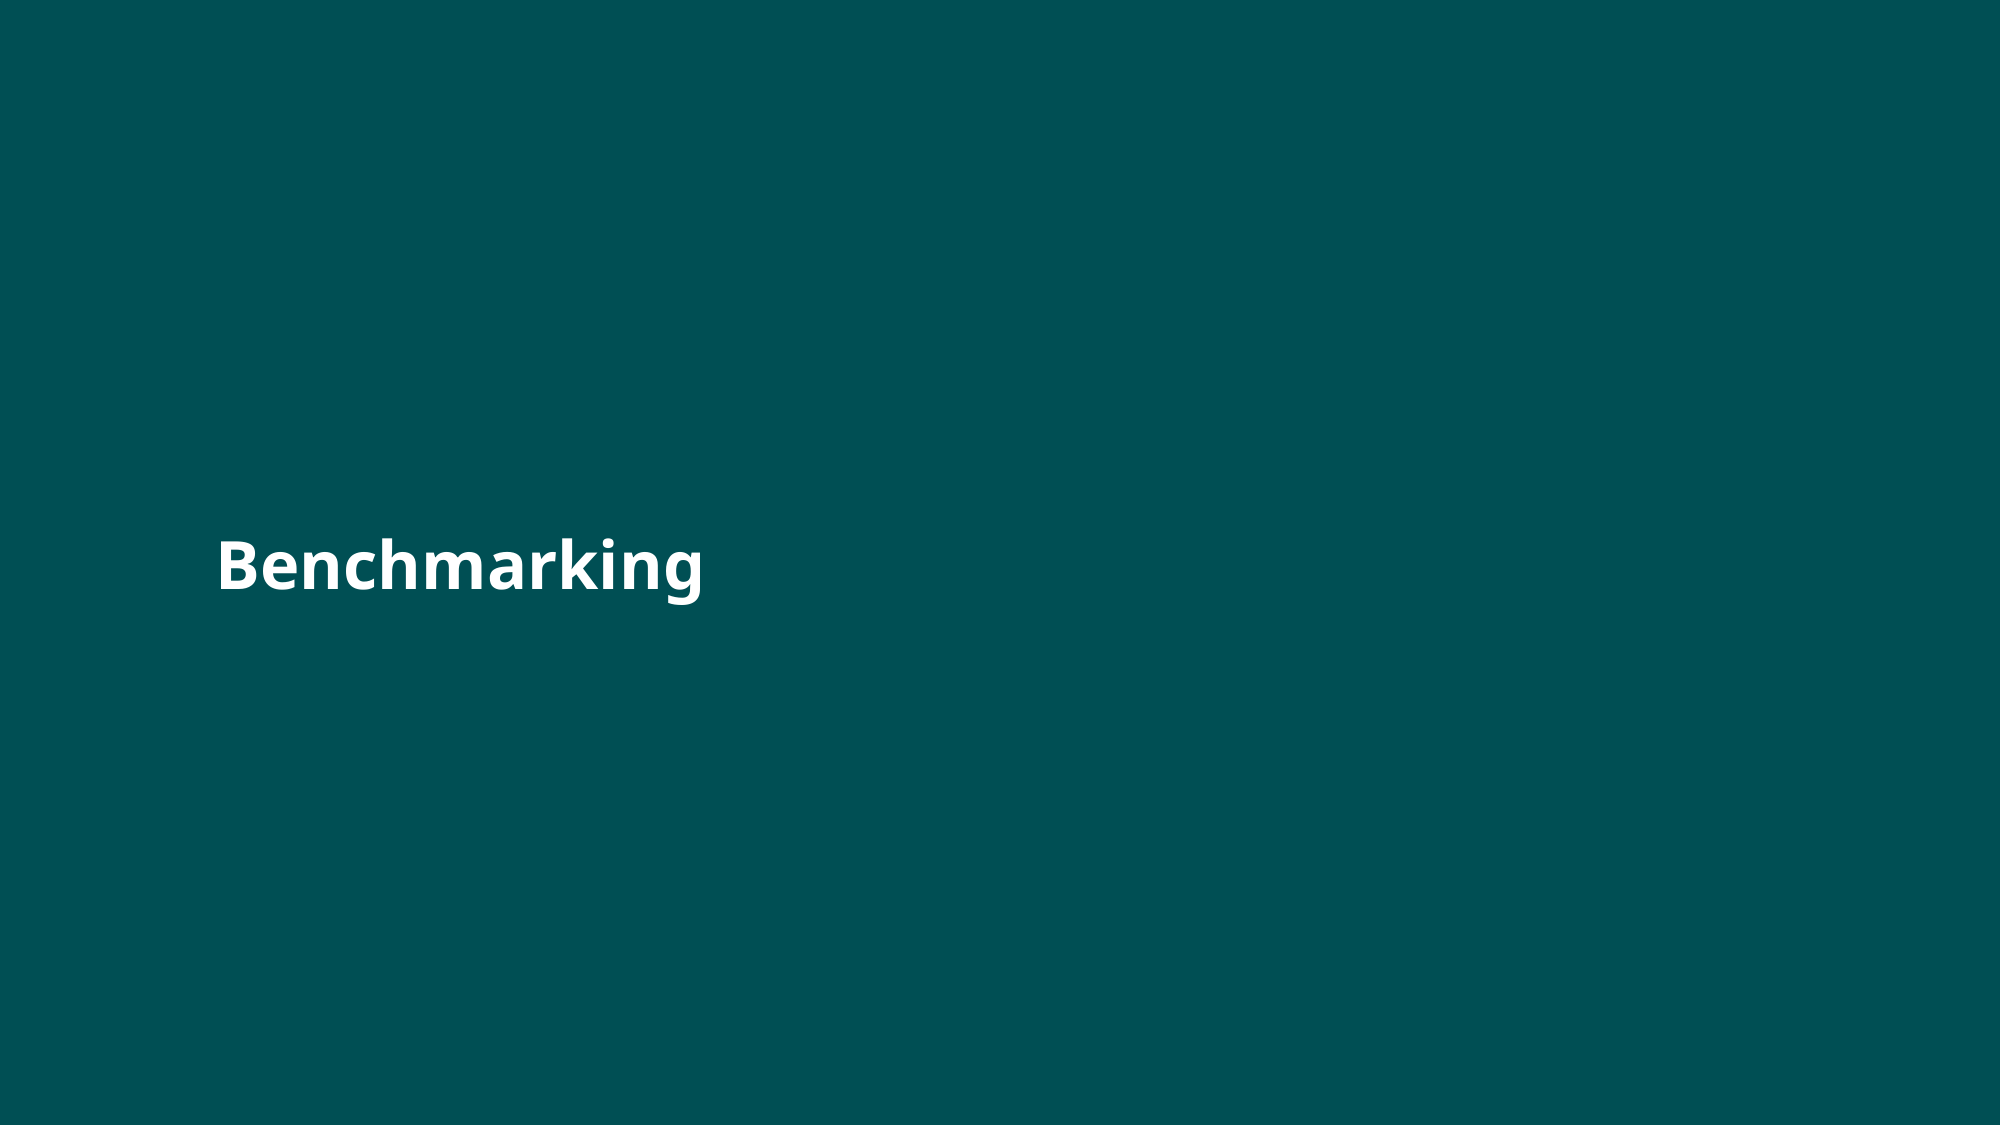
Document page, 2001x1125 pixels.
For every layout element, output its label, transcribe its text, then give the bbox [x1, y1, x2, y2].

list Benchmarking [201, 477, 1742, 648]
